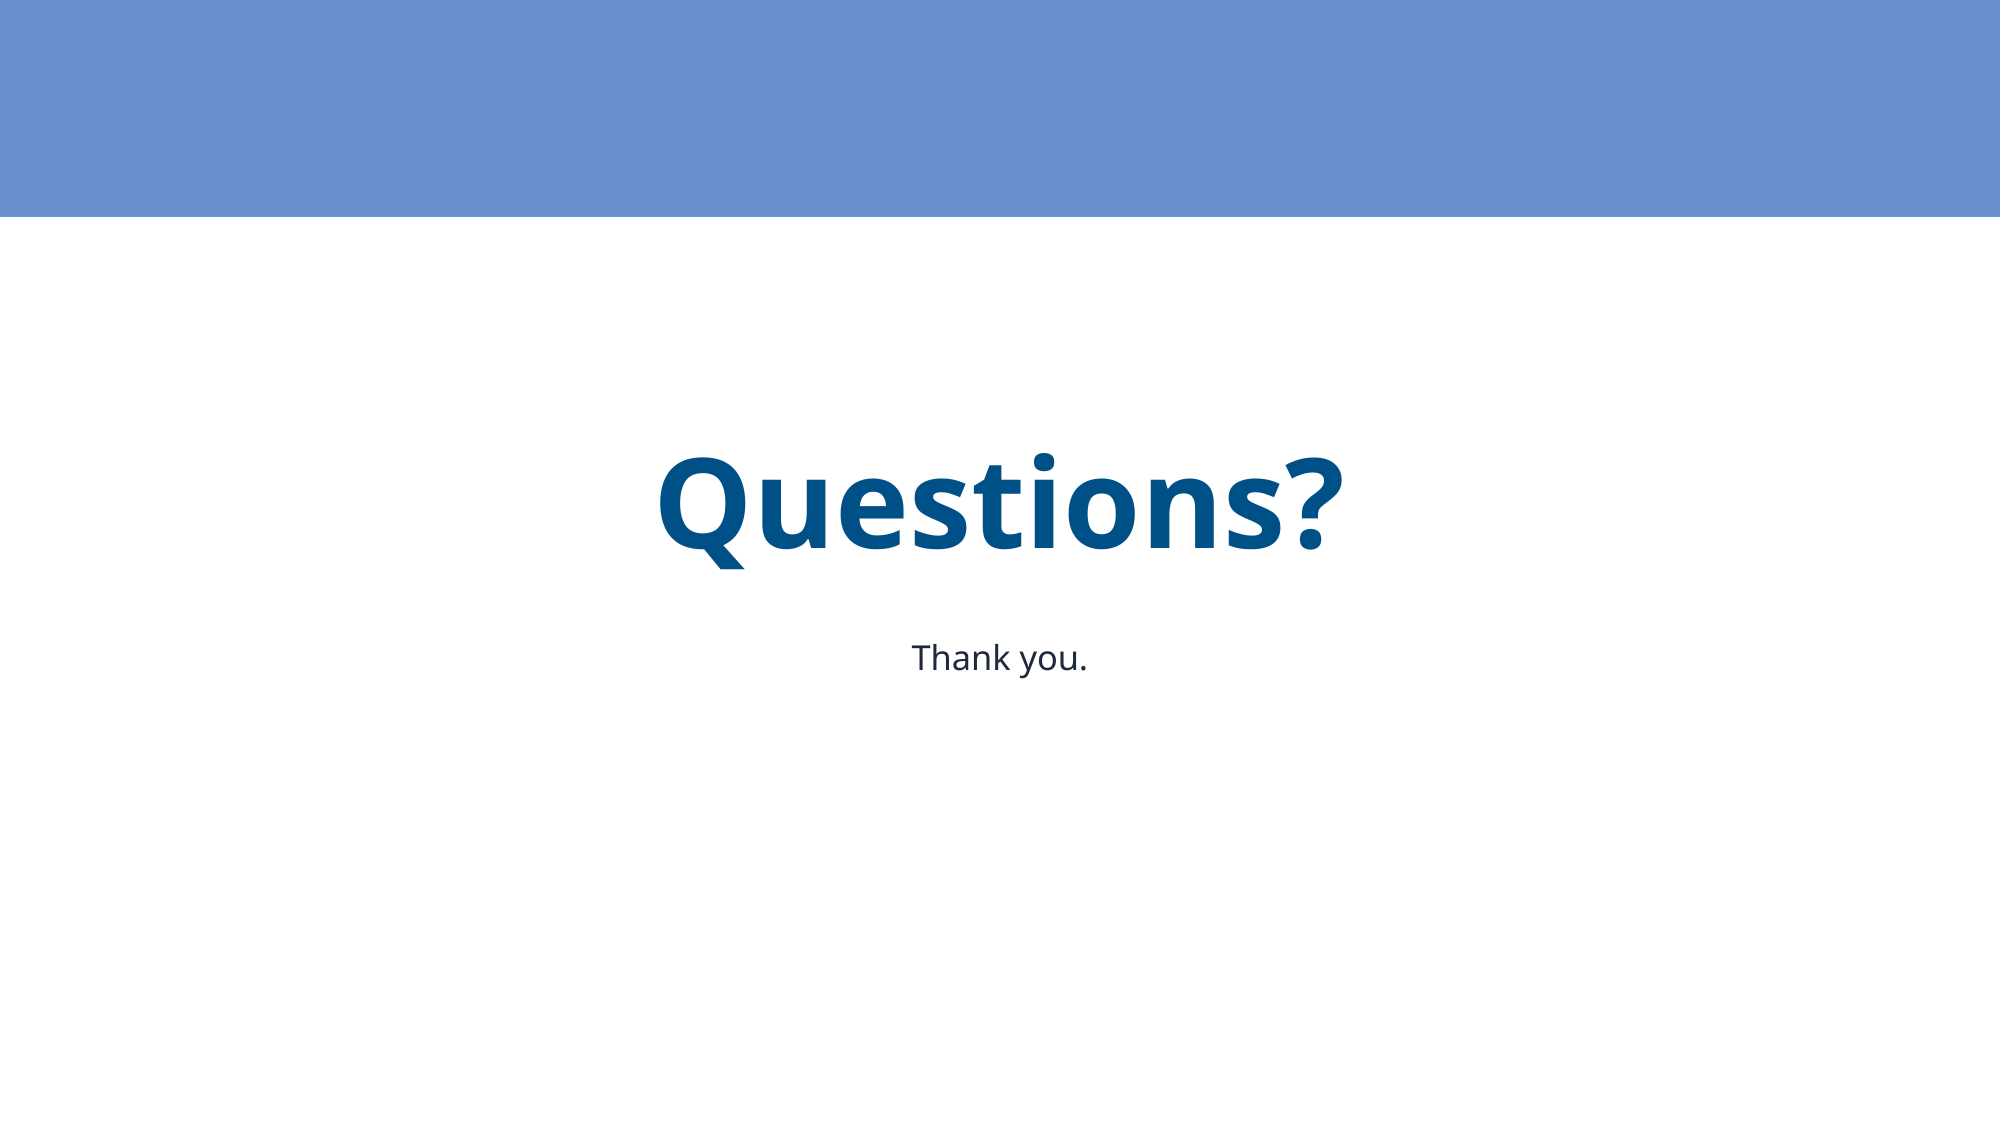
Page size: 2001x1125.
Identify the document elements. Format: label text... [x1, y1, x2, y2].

text_box [0, 0, 2000, 217]
text_box Questions? [48, 423, 1952, 574]
text_box Thank you. [93, 615, 1907, 678]
